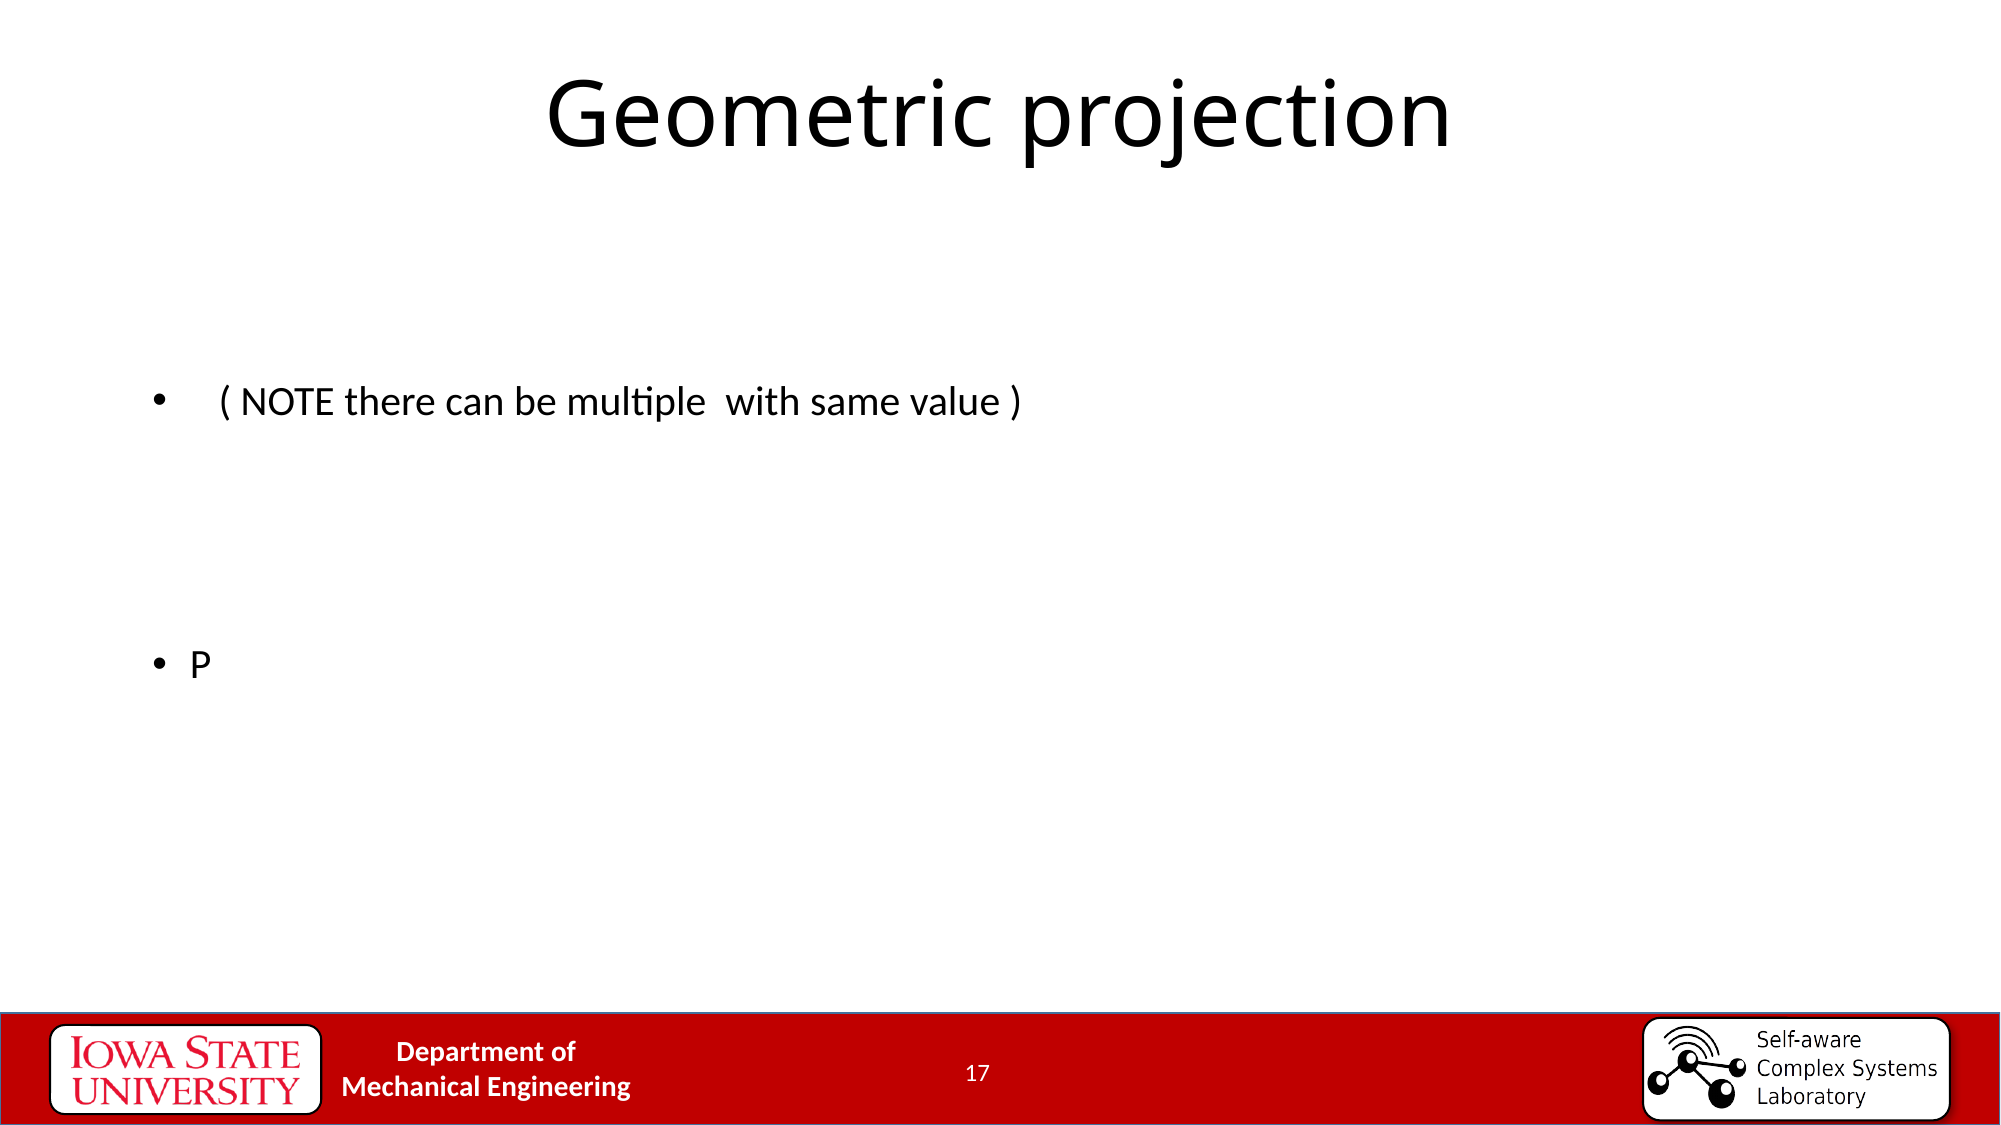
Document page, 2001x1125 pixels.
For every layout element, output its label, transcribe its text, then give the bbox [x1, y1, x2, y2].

picture [1641, 1020, 1943, 1116]
title Geometric projection [137, 59, 1863, 175]
picture [71, 1035, 300, 1105]
slide_number 17 [752, 1042, 1203, 1102]
